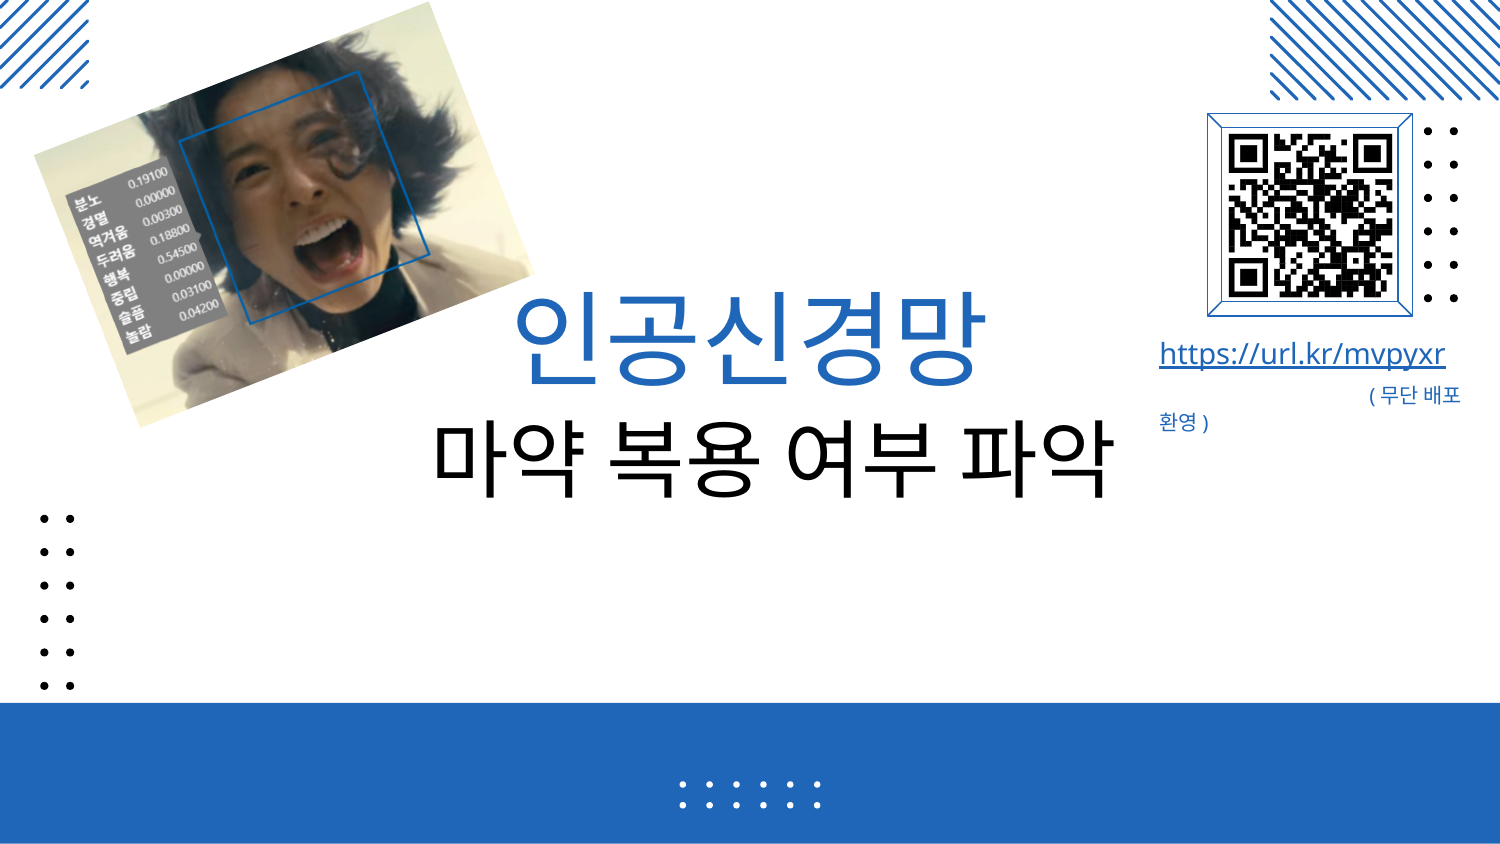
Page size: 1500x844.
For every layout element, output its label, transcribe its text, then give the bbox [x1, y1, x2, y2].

picture [1222, 129, 1398, 300]
title 인공신경망 마약 복용 여부 파악 [114, 240, 1386, 562]
picture [34, 1, 535, 428]
text_box https://url.kr/mvpyxr (무단 배포 환영) [1144, 320, 1500, 404]
